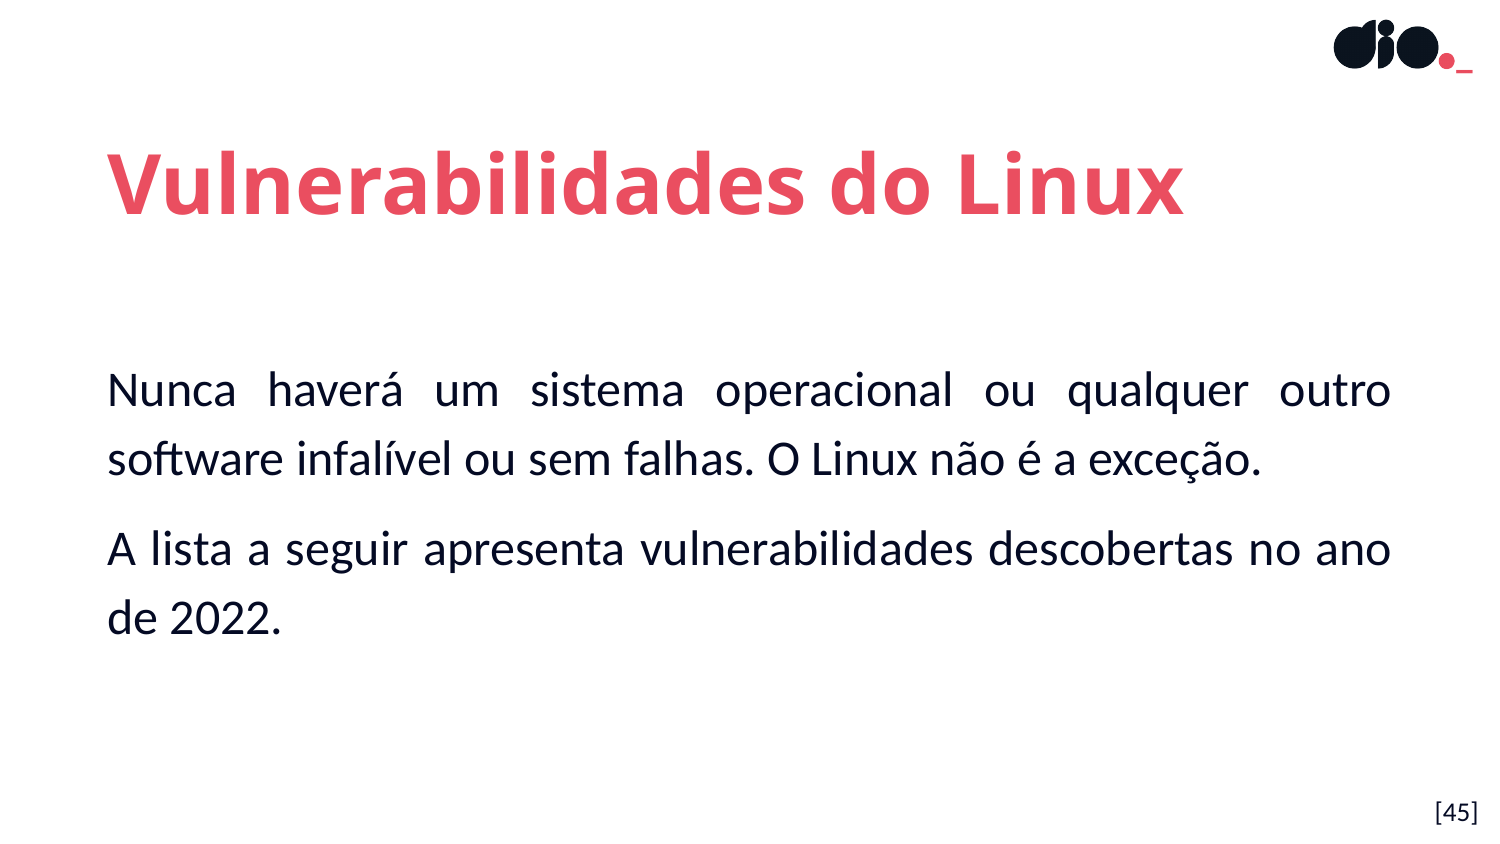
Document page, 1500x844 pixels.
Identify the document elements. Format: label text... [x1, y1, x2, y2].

slide_number [45] [1403, 779, 1494, 844]
picture [1333, 19, 1473, 74]
text_box Nunca haverá um sistema operacional ou qualquer outro software infalível ou sem falhas. O Linux não é a exceção. A lista a seguir apresenta vulnerabilidades descobertas no ano de 2022. [92, 243, 1408, 749]
text_box Vulnerabilidades do Linux [92, 104, 1408, 243]
